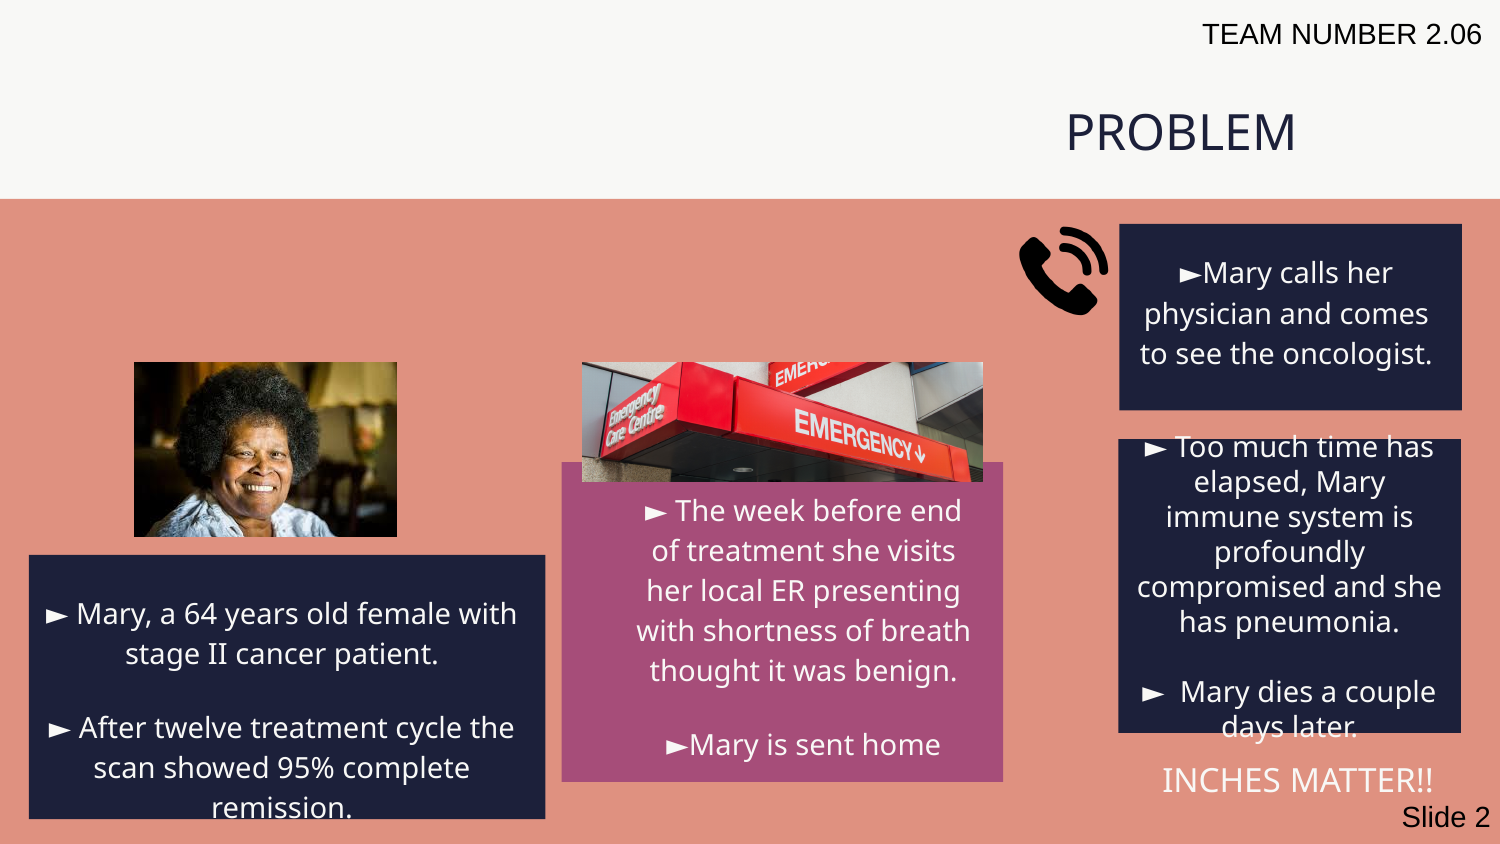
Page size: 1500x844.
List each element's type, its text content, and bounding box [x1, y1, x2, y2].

title PROBLEM [150, 84, 1415, 179]
subtitle ► The week before end of treatment she visits her local ER presenting with shortness of breath thought it was benign. ►Mary is sent home [613, 471, 995, 766]
text_box ► Too much time has elapsed, Mary immune system is profoundly compromised and she has pneumonia. ► Mary dies a couple days later. [1118, 439, 1461, 733]
subtitle ►Mary calls her physician and comes to see the oncologist. [1121, 234, 1452, 325]
subtitle ► Mary, a 64 years old female with stage II cancer patient. ► After twelve treatment cycle the scan showed 95% complete remission. [28, 575, 536, 669]
text_box [1119, 223, 1462, 411]
picture [1015, 223, 1111, 319]
text_box INCHES MATTER!! [1052, 744, 1500, 844]
text_box TEAM NUMBER 2.06 [1187, 0, 1500, 65]
picture [582, 361, 983, 482]
text_box [561, 462, 1004, 782]
text_box [28, 554, 546, 820]
picture [134, 361, 398, 537]
text_box Slide 2 [1386, 782, 1500, 844]
